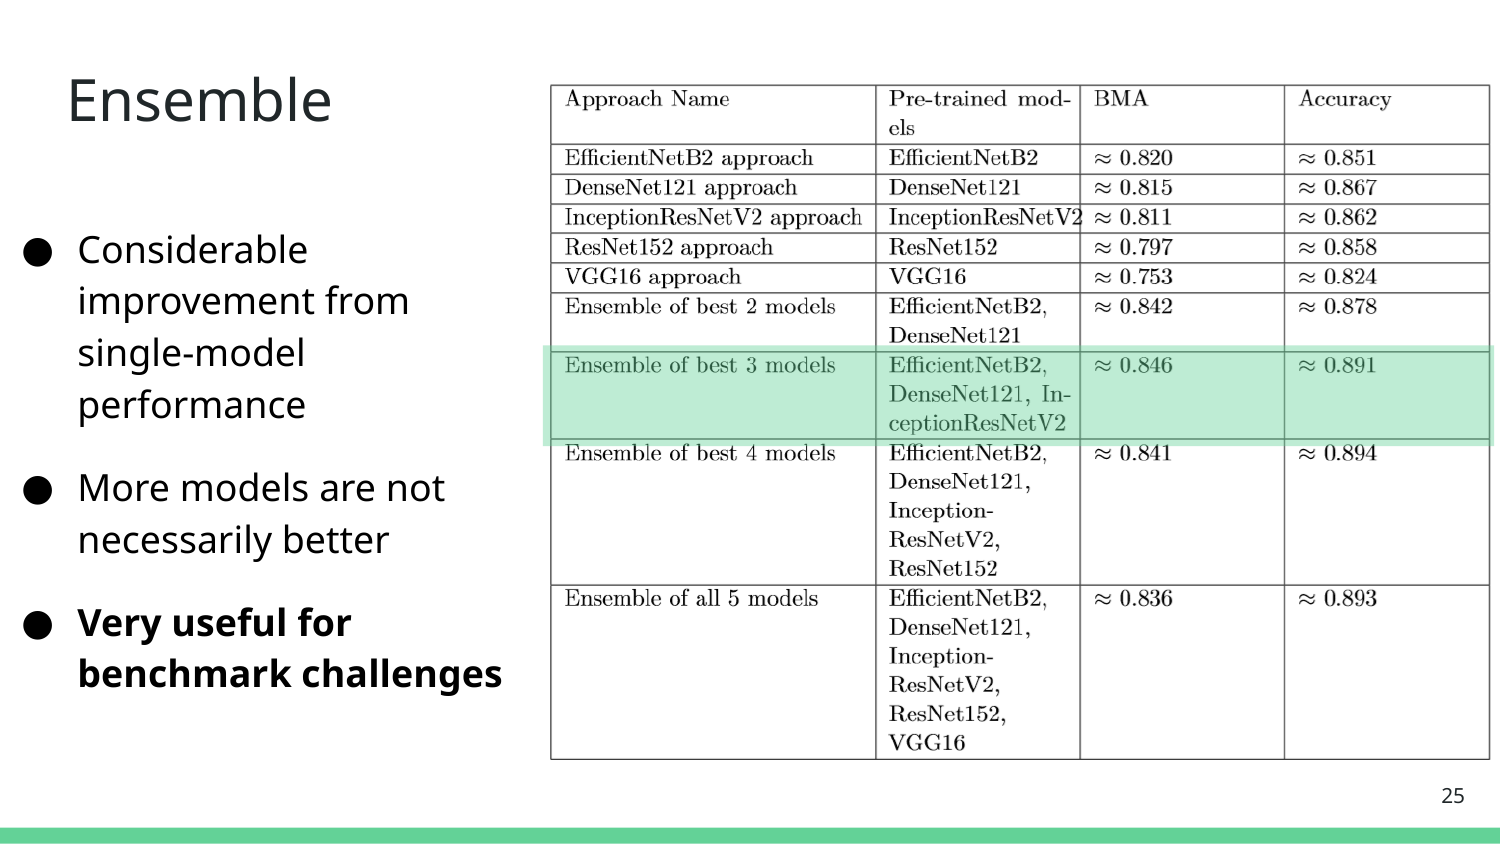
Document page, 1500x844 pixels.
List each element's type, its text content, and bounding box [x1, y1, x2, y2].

slide_number ‹#› [1389, 773, 1480, 830]
list Considerable improvement from single-model performance More models are not necessarily better Very useful for benchmark challenges [0, 203, 537, 640]
title Ensemble [51, 48, 504, 142]
picture [542, 78, 1495, 766]
